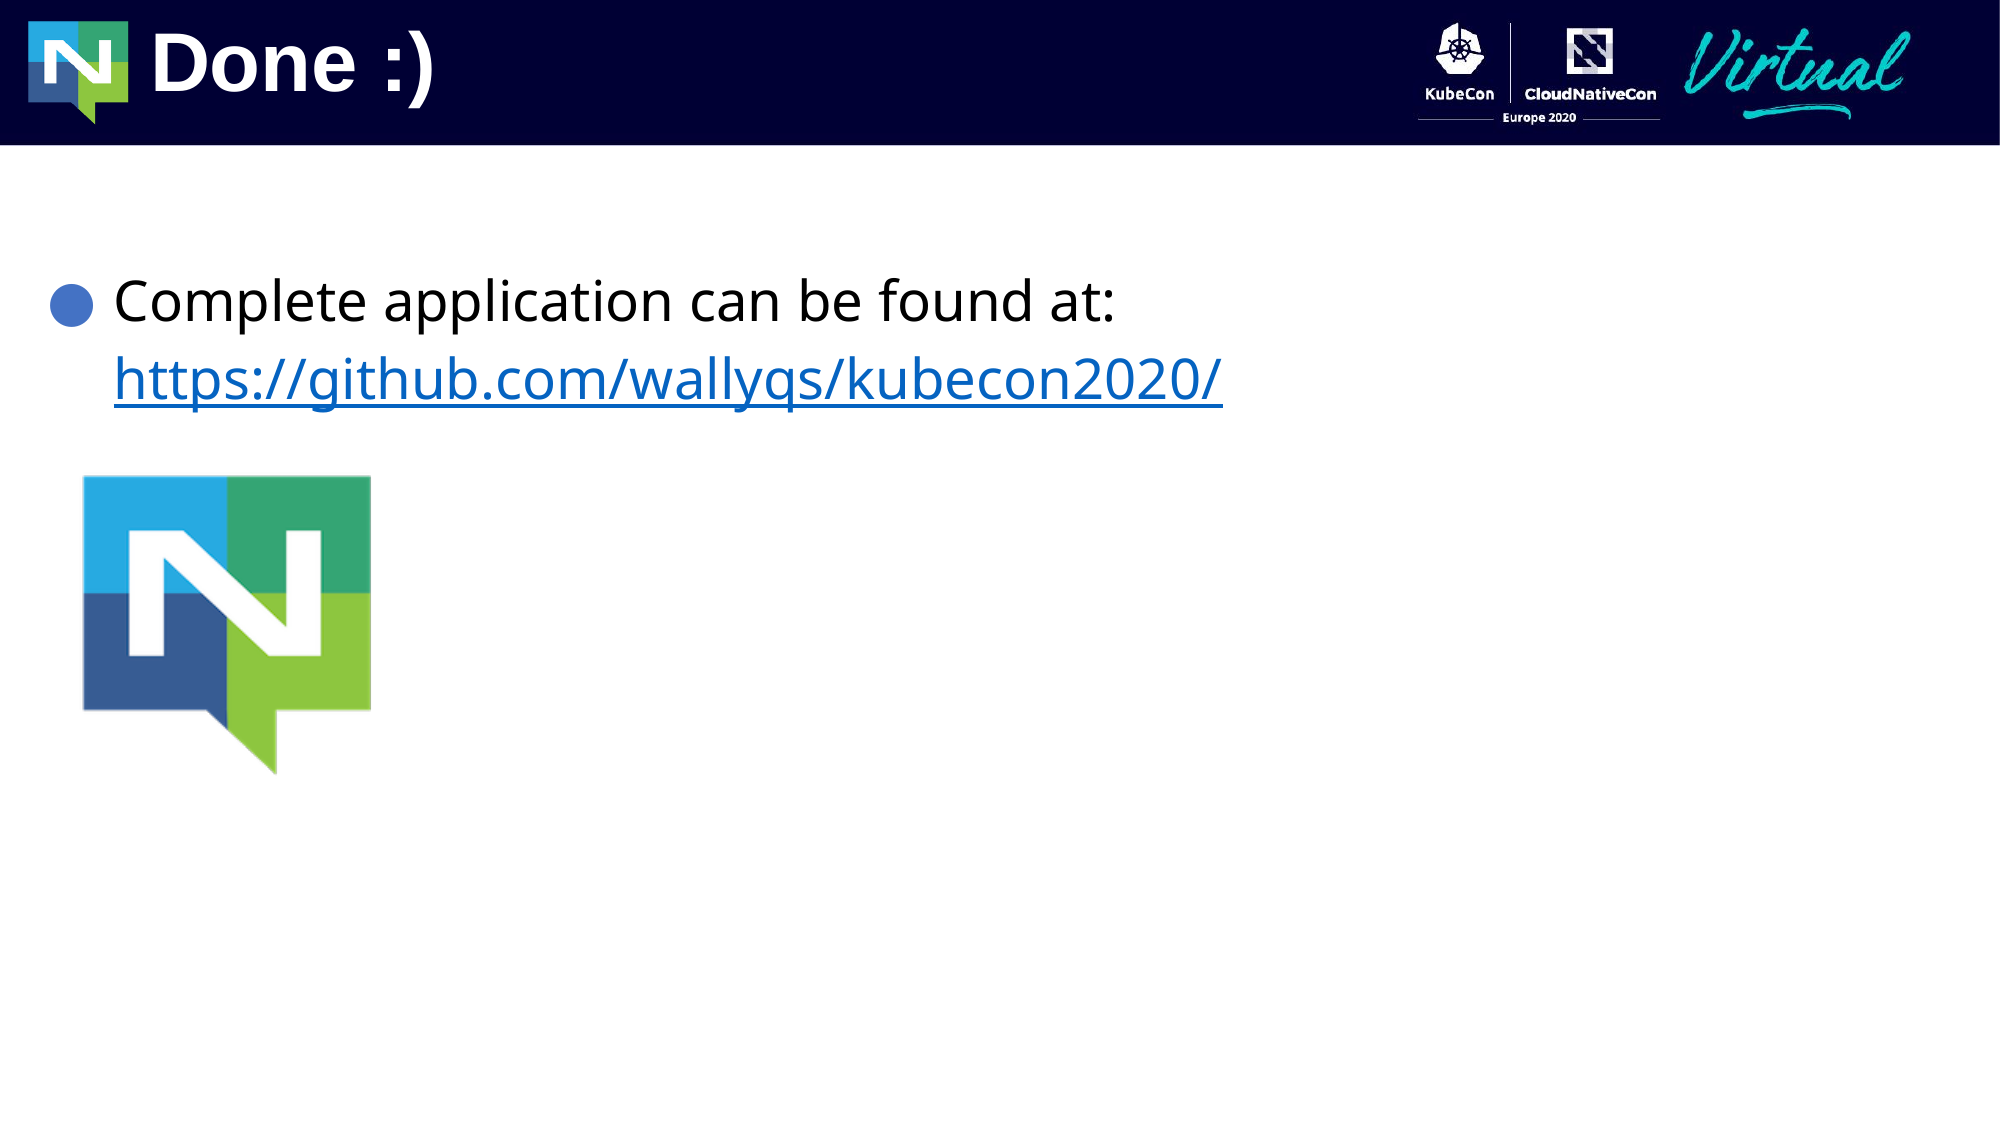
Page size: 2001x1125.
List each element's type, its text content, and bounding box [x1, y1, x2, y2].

picture [0, 0, 2000, 1125]
text_box Done :) [135, 0, 1487, 174]
text_box Complete application can be found at: https://github.com/wallyqs/kubecon2020/ [38, 247, 1565, 744]
